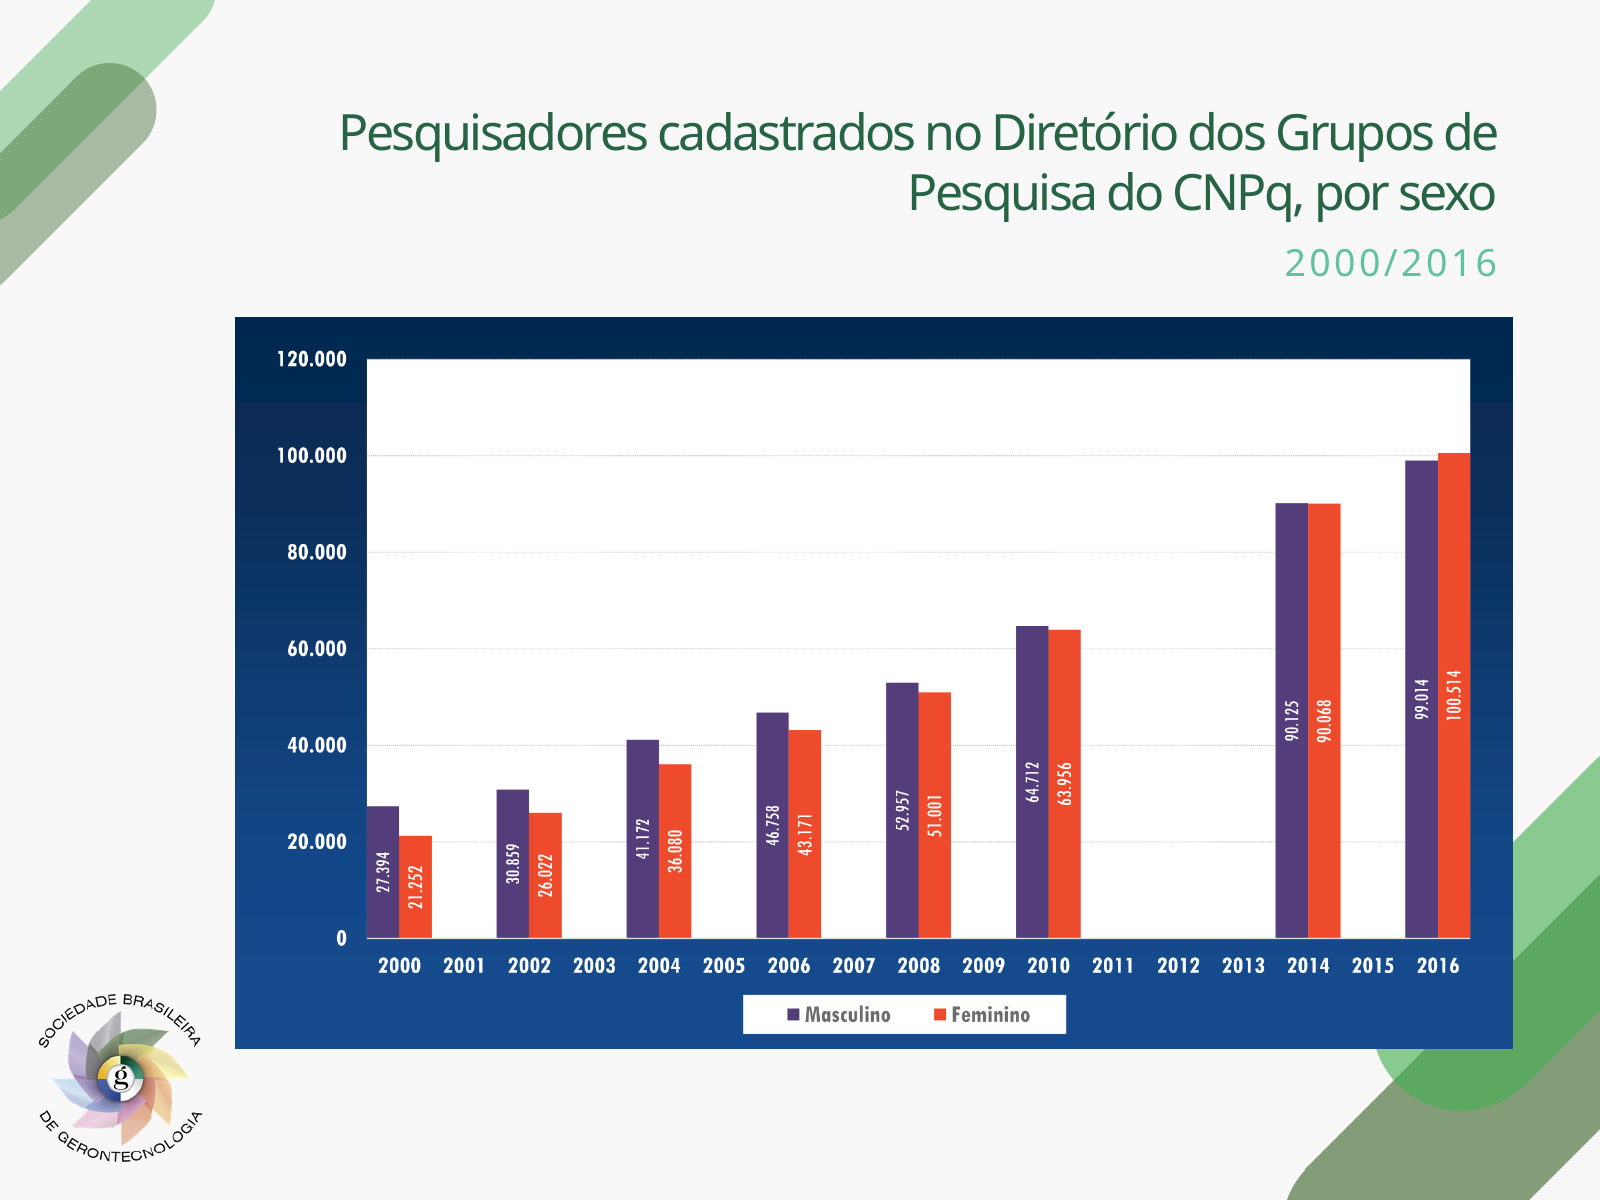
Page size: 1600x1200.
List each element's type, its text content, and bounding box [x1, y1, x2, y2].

list 2000/2016 [236, 231, 1513, 302]
picture [24, 984, 216, 1176]
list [235, 317, 1513, 1050]
title Pesquisadores cadastrados no Diretório dos Grupos de Pesquisa do CNPq, por sexo [162, 87, 1513, 233]
